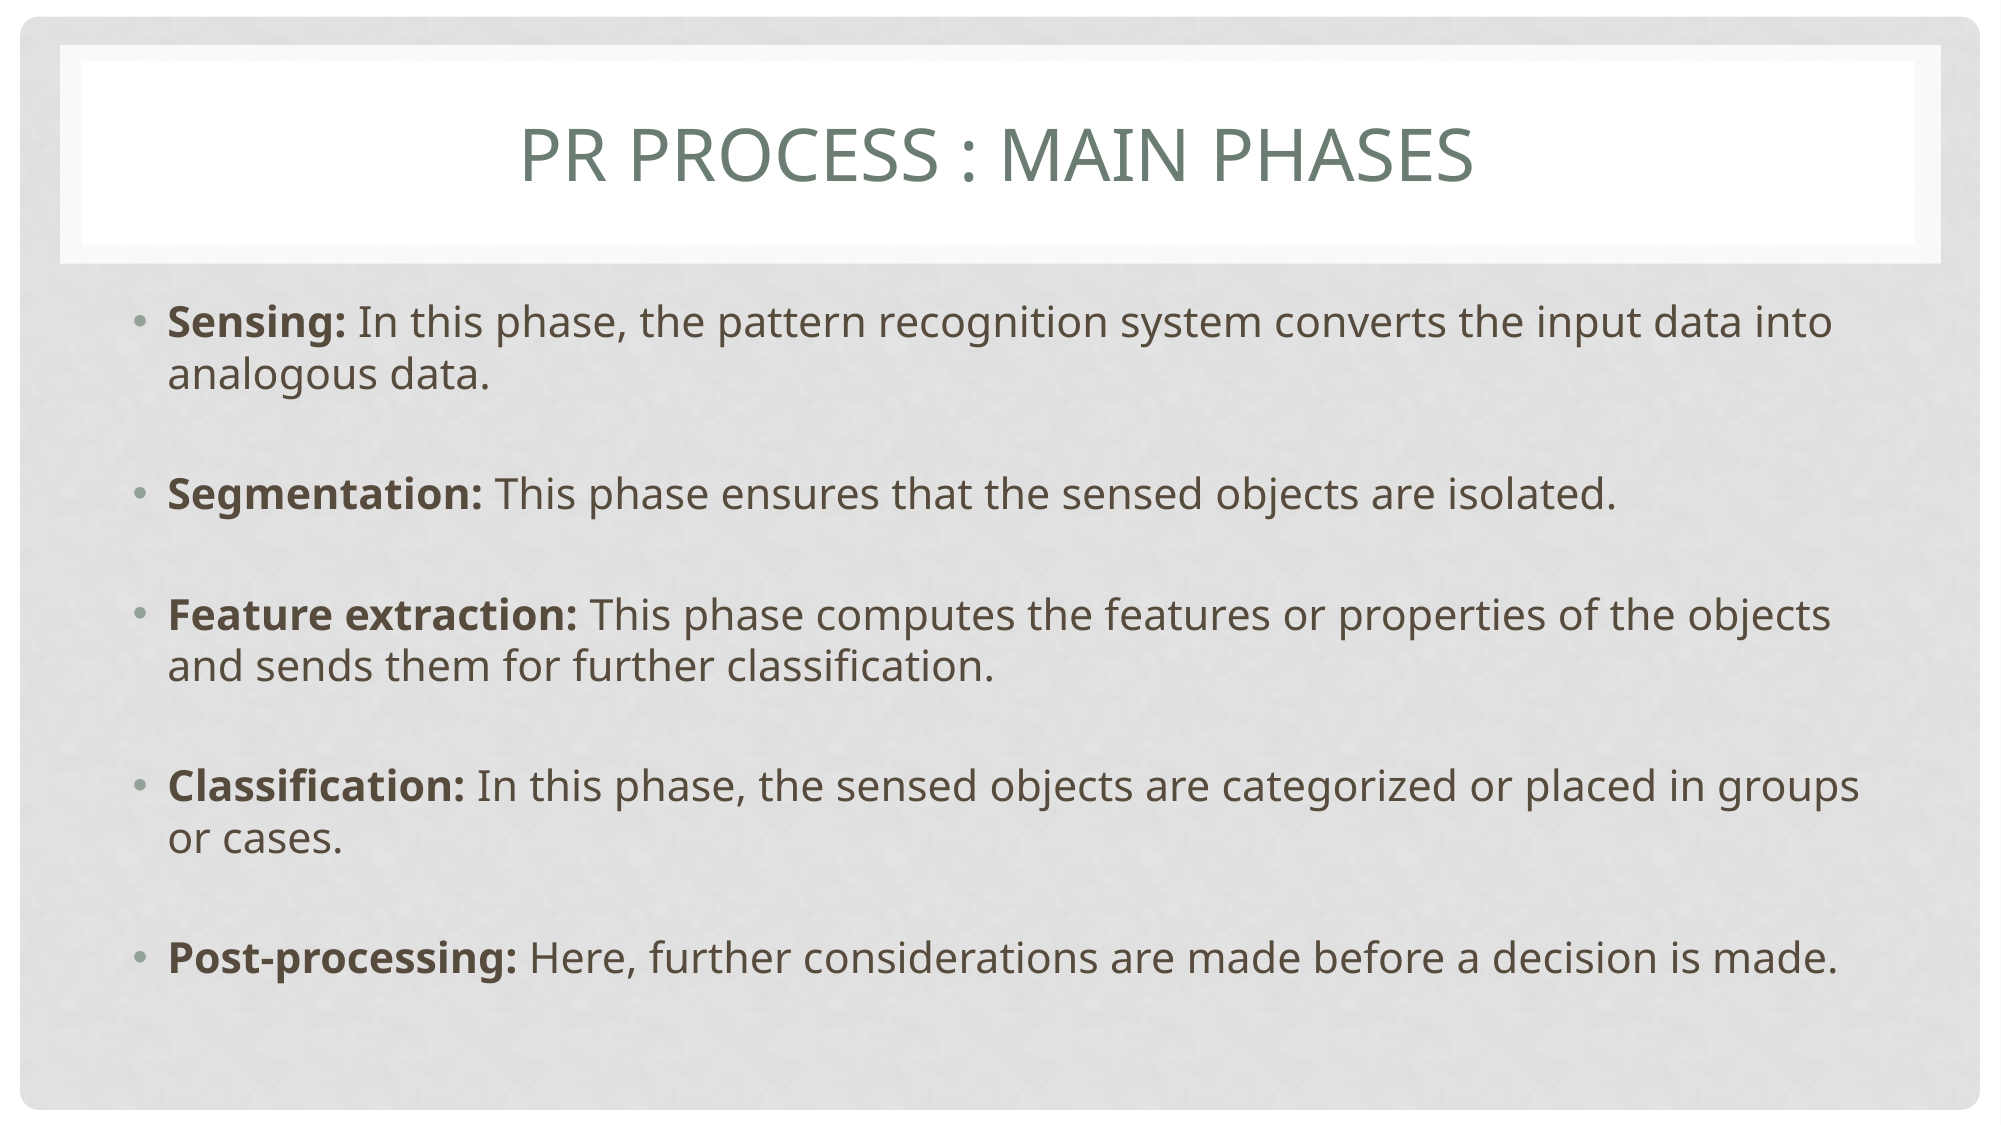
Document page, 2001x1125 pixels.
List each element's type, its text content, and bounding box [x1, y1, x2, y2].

title PR process : main phases [319, 66, 1675, 238]
list Sensing: In this phase, the pattern recognition system converts the input data into analogous data. Segmentation: This phase ensures that the sensed objects are isolated. Feature extraction: This phase computes the features or properties of the objects and sends them for further classification. Classification: In this phase, the sensed objects are categorized or placed in groups or cases. Post-processing: Here, further considerations are made before a decision is made. [99, 287, 1900, 1005]
